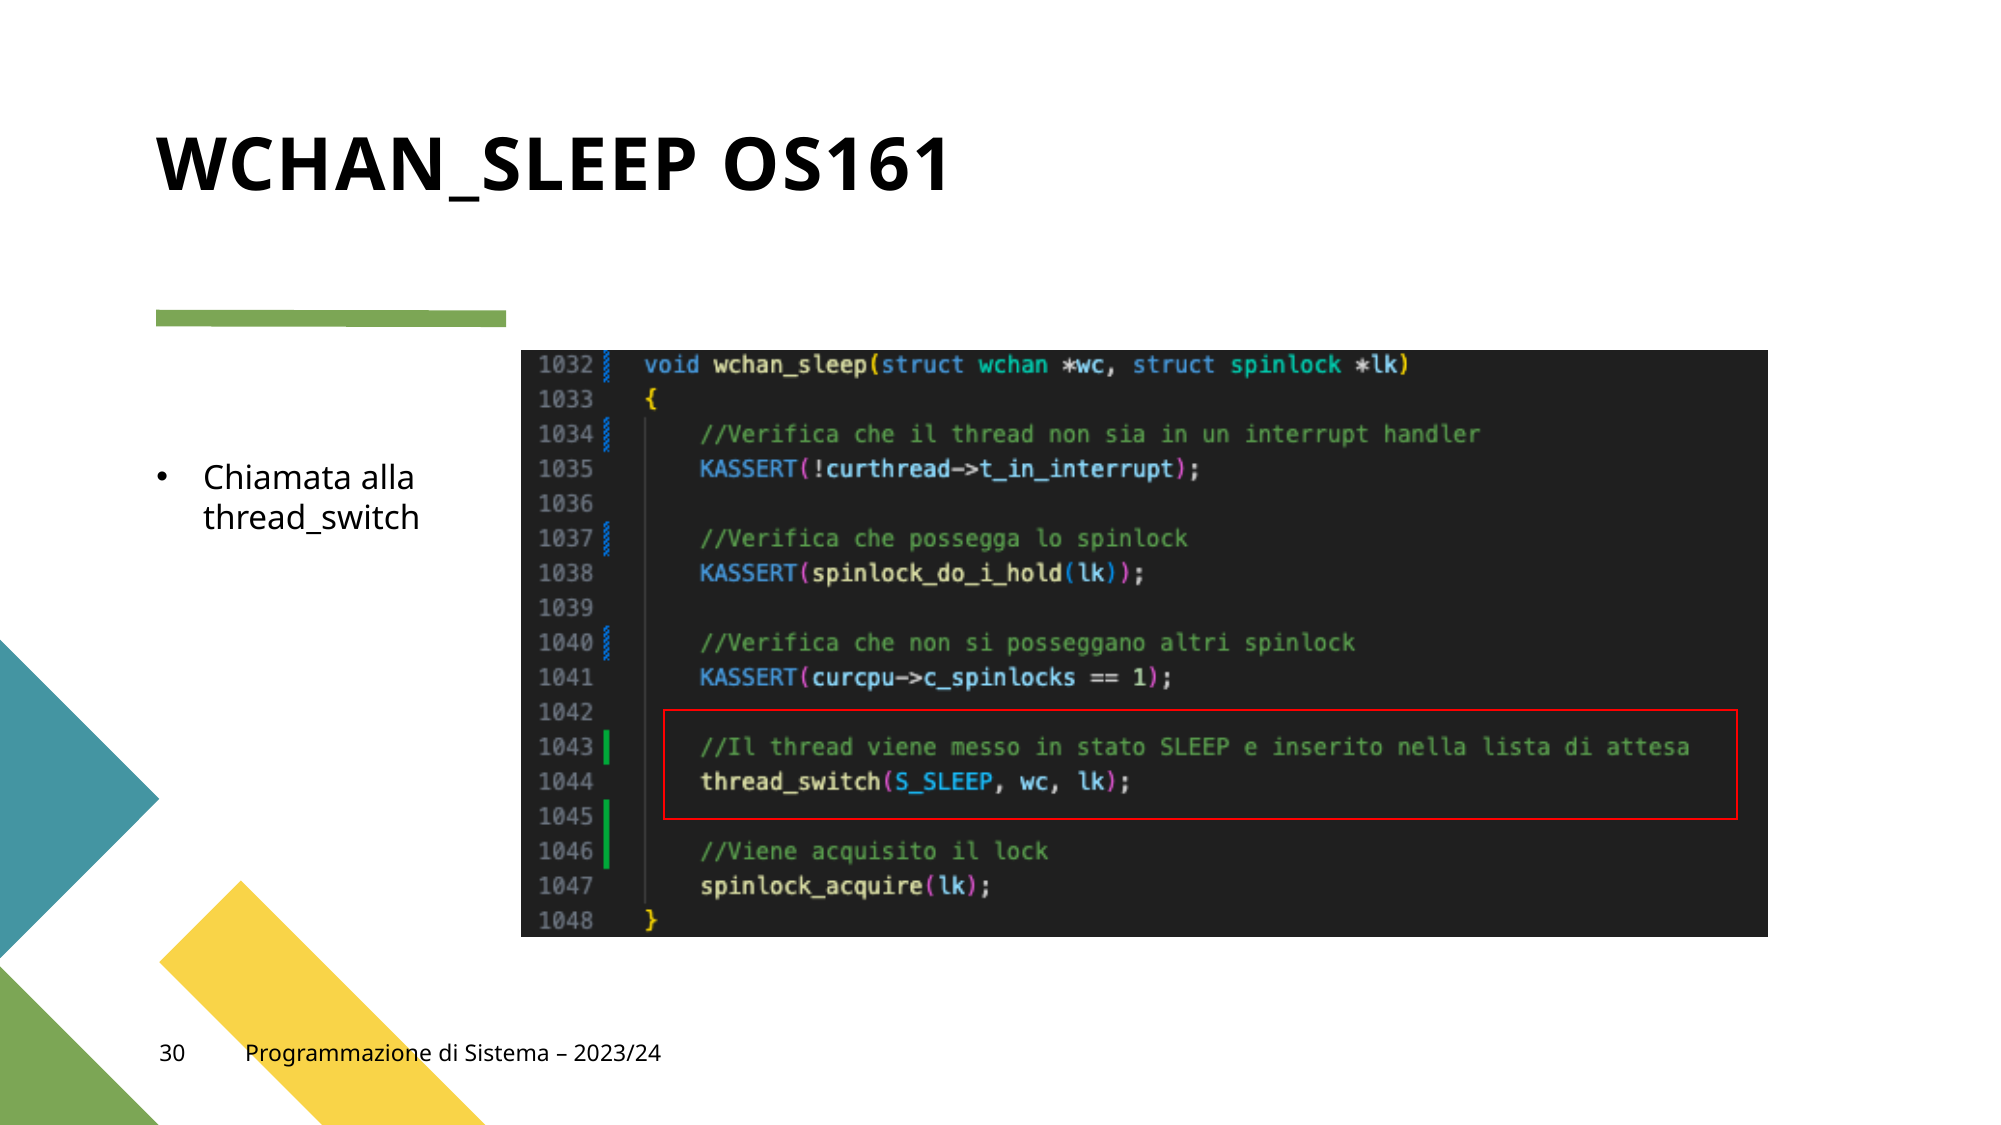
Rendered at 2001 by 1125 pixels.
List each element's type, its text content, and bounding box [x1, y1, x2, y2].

title WCHAN_SLEEP OS161 [156, 106, 967, 207]
list Chiamata alla thread_switch [156, 375, 521, 835]
footer Programmazione di Sistema – 2023/24 [246, 1038, 664, 1080]
picture [521, 350, 1768, 937]
slide_number 30 [159, 1038, 246, 1080]
